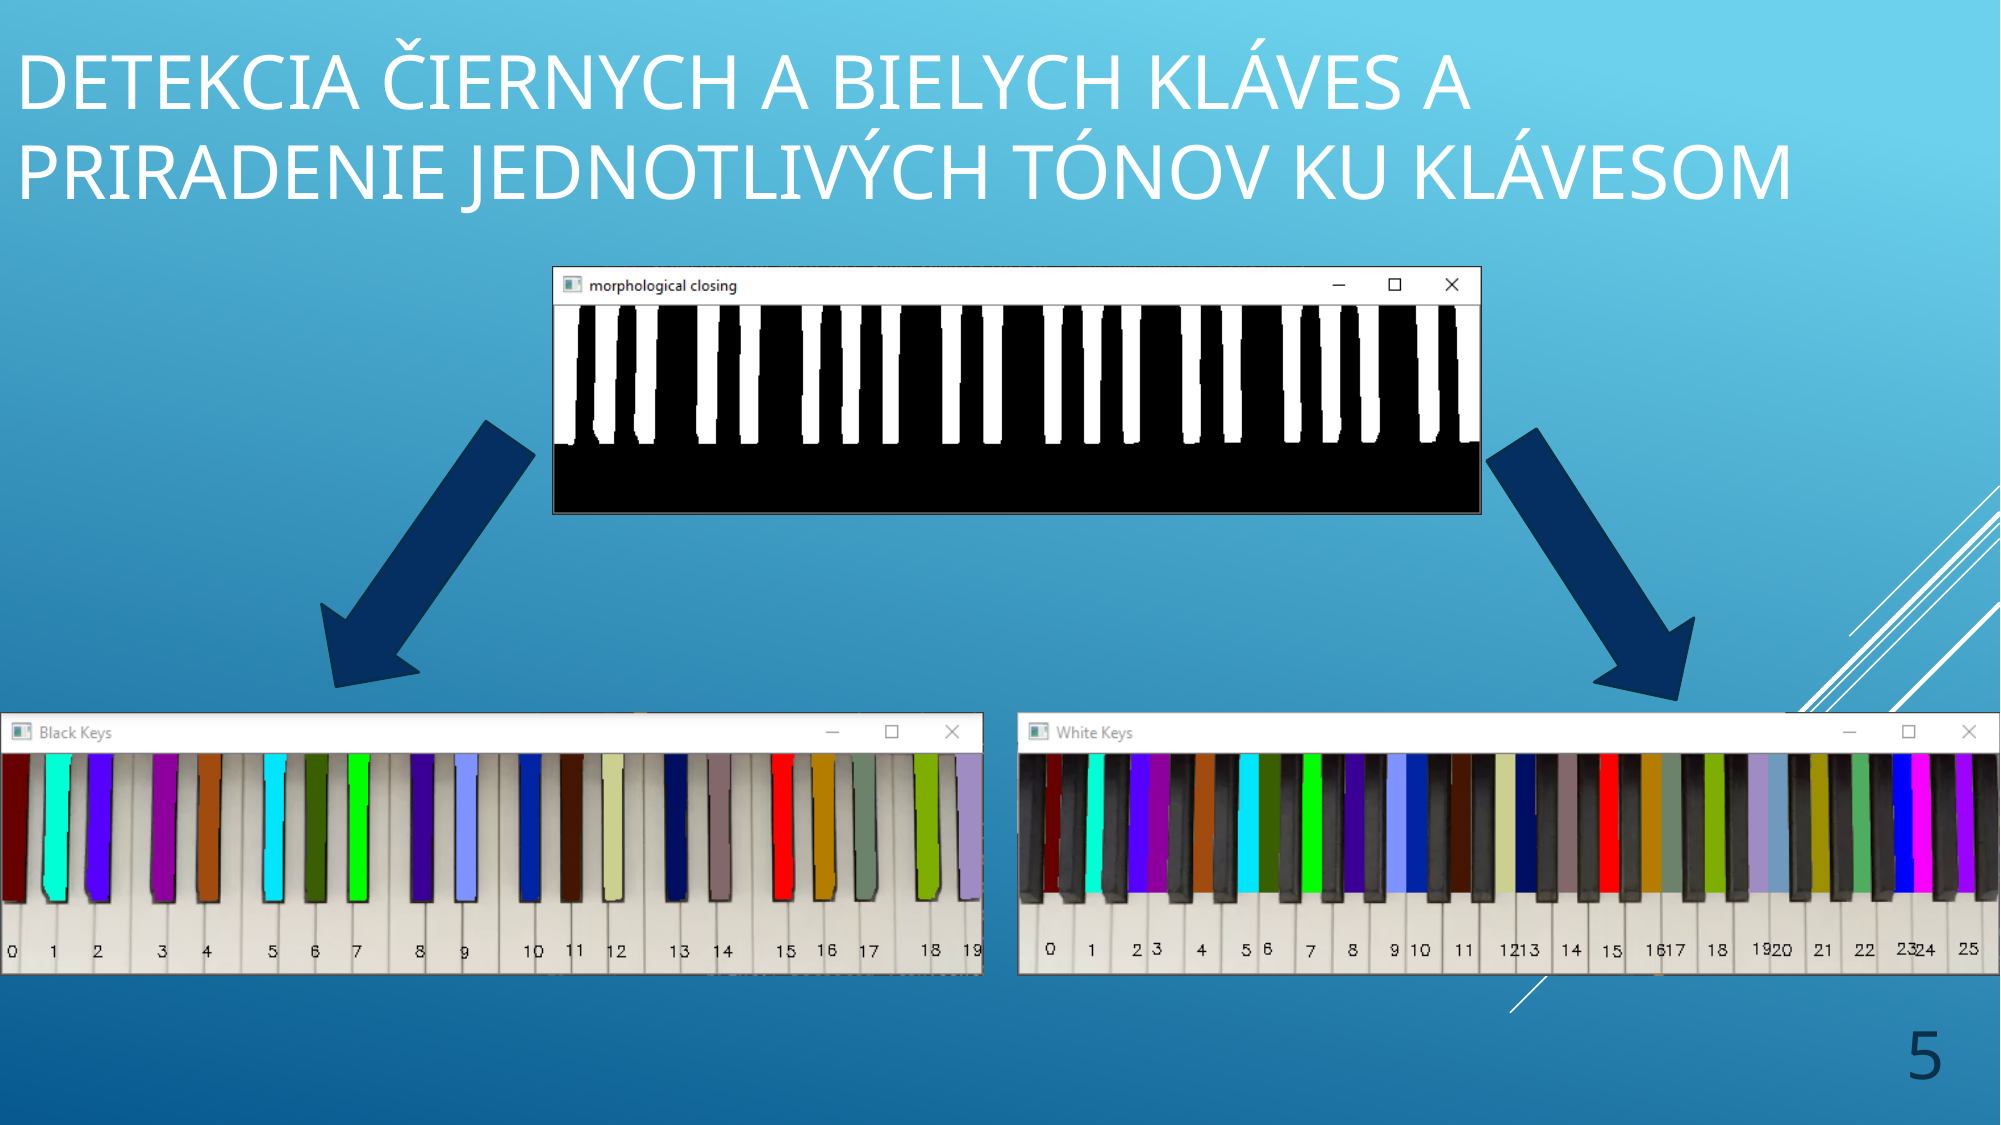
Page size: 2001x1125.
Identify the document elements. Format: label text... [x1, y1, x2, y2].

title detekcia čiernych a bielych kláves a priradenie jednotlivých tónov ku klávesom [0, 0, 1866, 249]
picture [1016, 712, 2000, 976]
picture [0, 712, 985, 976]
slide_number 5 [1772, 1001, 1960, 1111]
picture [552, 266, 1482, 515]
text_box [1485, 427, 1696, 702]
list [91, 0, 501, 181]
text_box [320, 419, 536, 689]
